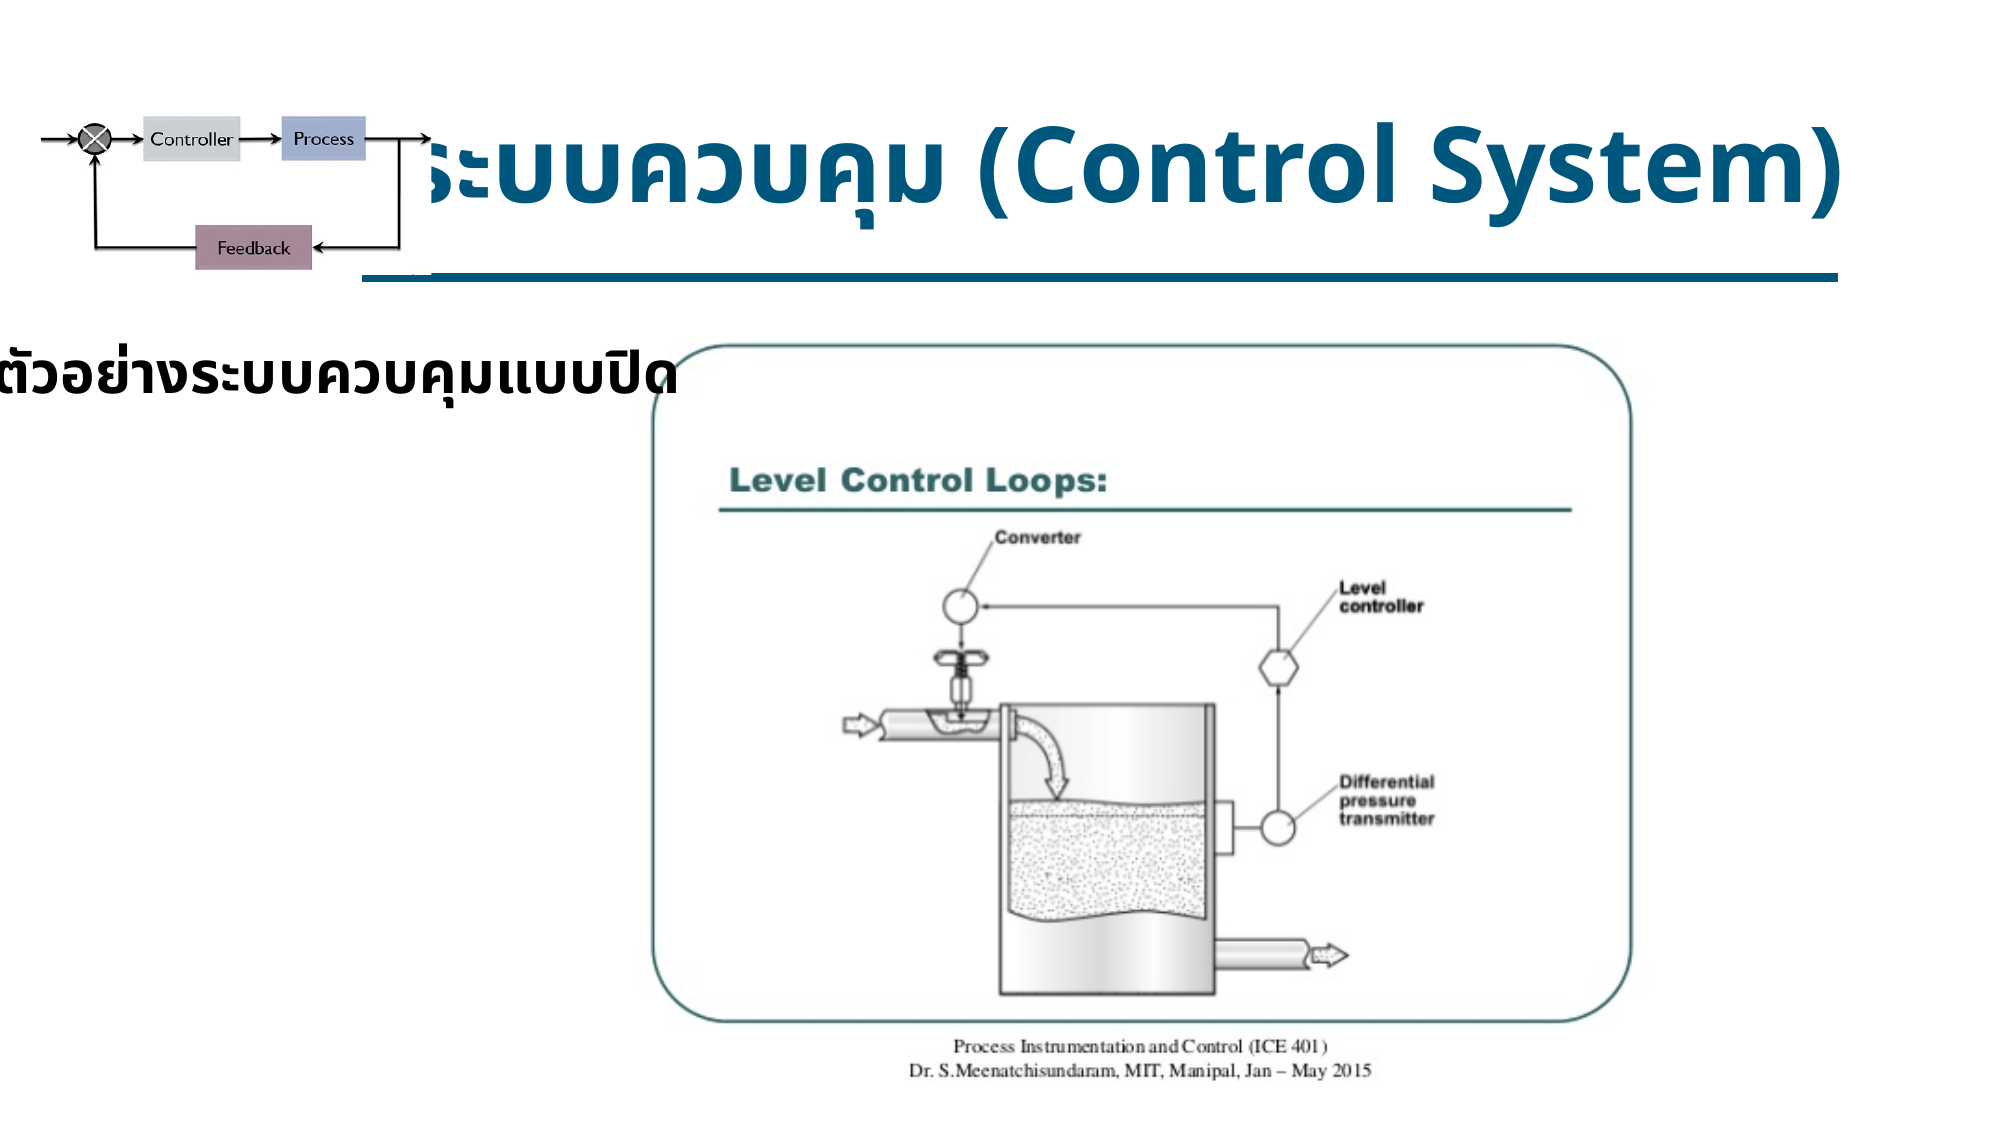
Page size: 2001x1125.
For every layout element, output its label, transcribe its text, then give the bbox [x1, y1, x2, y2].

title ระบบควบคุม (Control System) [137, 59, 1863, 278]
text_box ตัวอย่างระบบควบคุมแบบปิด [0, 327, 711, 413]
picture [40, 115, 432, 275]
picture [549, 330, 1734, 1095]
